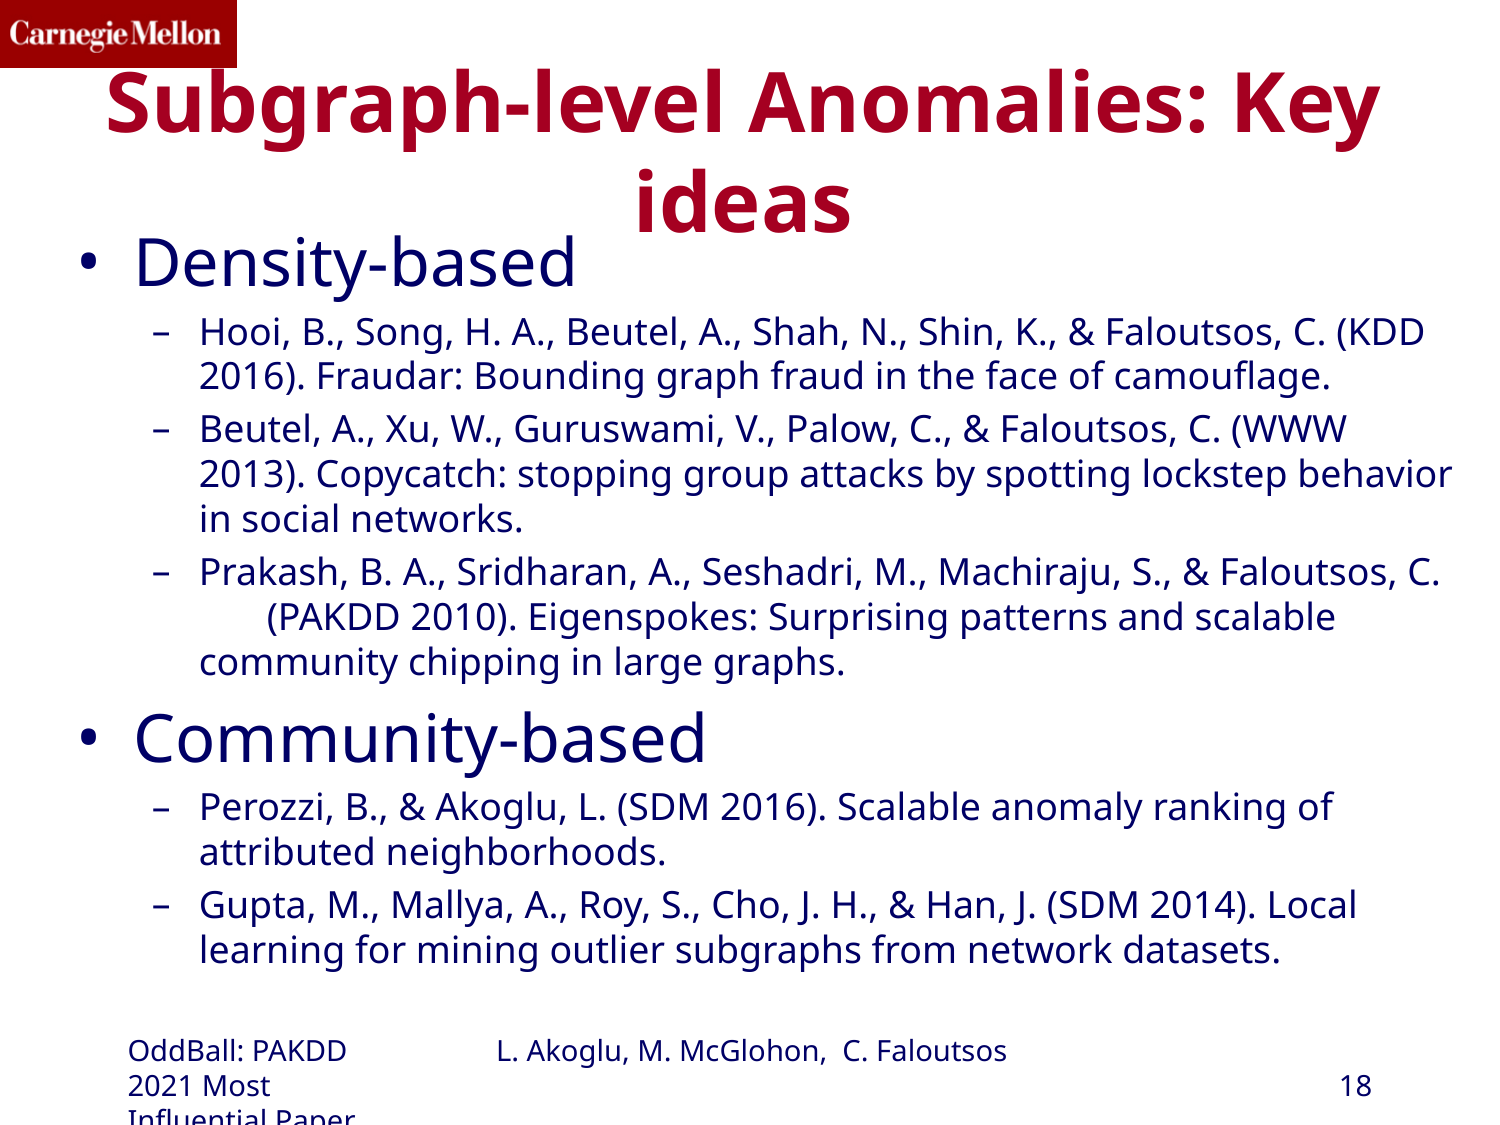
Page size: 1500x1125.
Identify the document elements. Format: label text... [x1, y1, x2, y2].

title Subgraph-level Anomalies: Key ideas [36, 92, 1451, 206]
slide_number ‹#› [1074, 1025, 1388, 1100]
slide_number OddBall: PAKDD 2021 Most Influential Paper [112, 1025, 425, 1100]
list Density-based Hooi, B., Song, H. A., Beutel, A., Shah, N., Shin, K., & Faloutsos, C. (KDD 2016). Fraudar: Bounding graph fraud in the face of camouflage. Beutel, A., Xu, W., Guruswami, V., Palow, C., & Faloutsos, C. (WWW 2013). Copycatch: stopping group attacks by spotting lockstep behavior in social networks. Prakash, B. A., Sridharan, A., Seshadri, M., Machiraju, S., & Faloutsos, C. (PAKDD 2010). Eigenspokes: Surprising patterns and scalable community chipping in large graphs. Community-based Perozzi, B., & Akoglu, L. (SDM 2016). Scalable anomaly ranking of attributed neighborhoods. Gupta, M., Mallya, A., Roy, S., Cho, J. H., & Han, J. (SDM 2014). Local learning for mining outlier subgraphs from network datasets. [61, 212, 1477, 975]
footer L. Akoglu, M. McGlohon, C. Faloutsos [453, 1025, 1050, 1100]
picture [0, 0, 237, 68]
